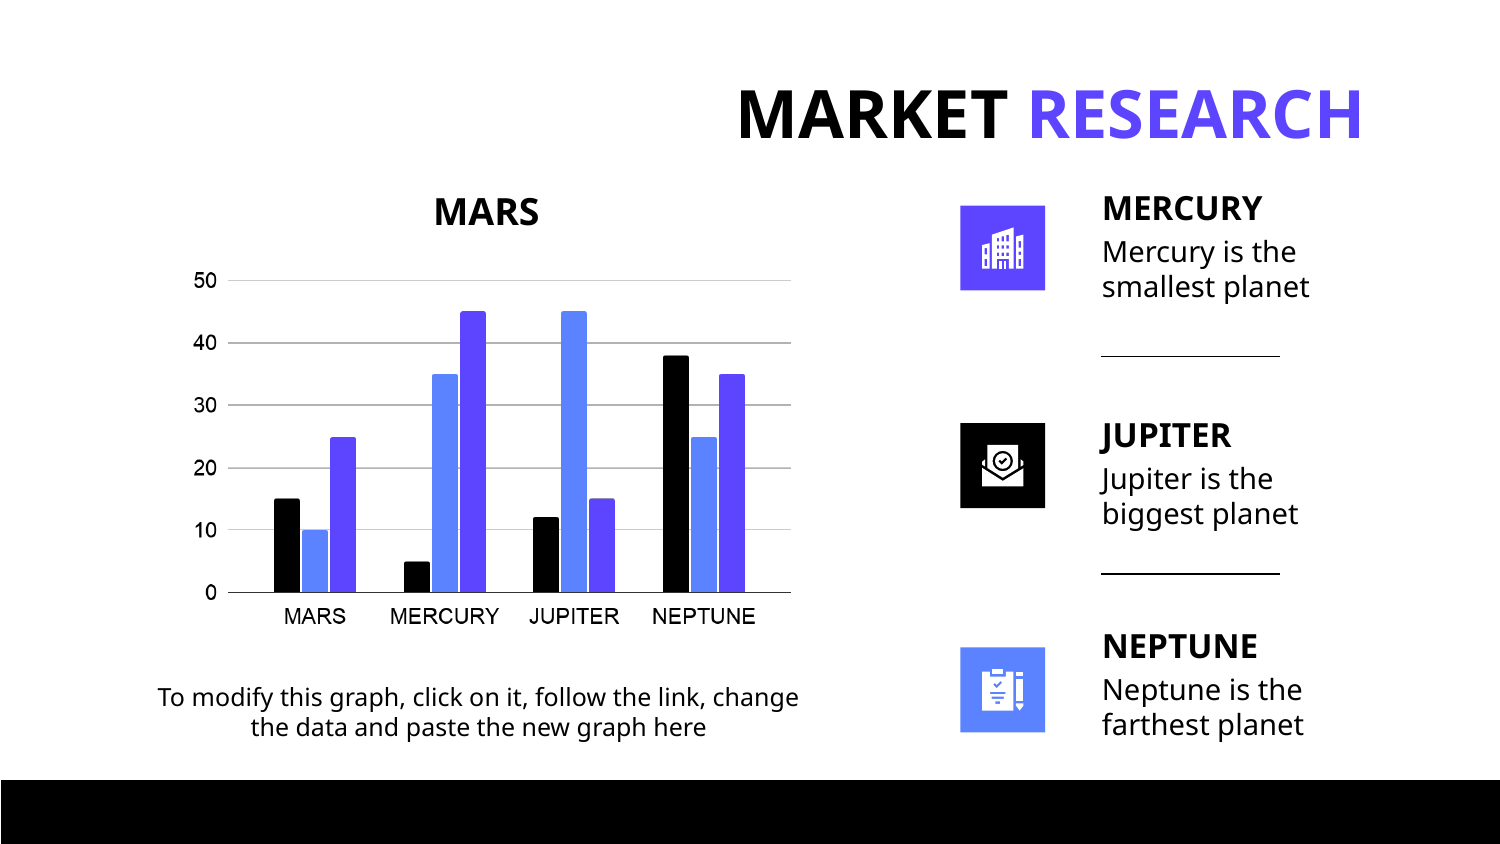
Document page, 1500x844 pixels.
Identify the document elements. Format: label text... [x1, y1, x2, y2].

text_box Mercury is the smallest planet [1086, 238, 1368, 313]
text_box MARS [343, 172, 630, 242]
text_box Neptune is the farthest planet [1086, 676, 1368, 751]
title MARKET RESEARCH [119, 72, 1381, 167]
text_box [981, 669, 1024, 711]
text_box NEPTUNE [1086, 610, 1368, 676]
text_box [960, 205, 1046, 291]
text_box MERCURY [1086, 172, 1368, 238]
text_box To modify this graph, click on it, follow the link, change the data and paste the new graph here [132, 666, 826, 743]
text_box [960, 423, 1046, 509]
text_box [960, 647, 1046, 733]
picture [161, 246, 812, 649]
text_box Jupiter is the biggest planet [1086, 465, 1368, 540]
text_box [981, 227, 1024, 269]
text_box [981, 444, 1024, 487]
text_box JUPITER [1086, 398, 1368, 465]
